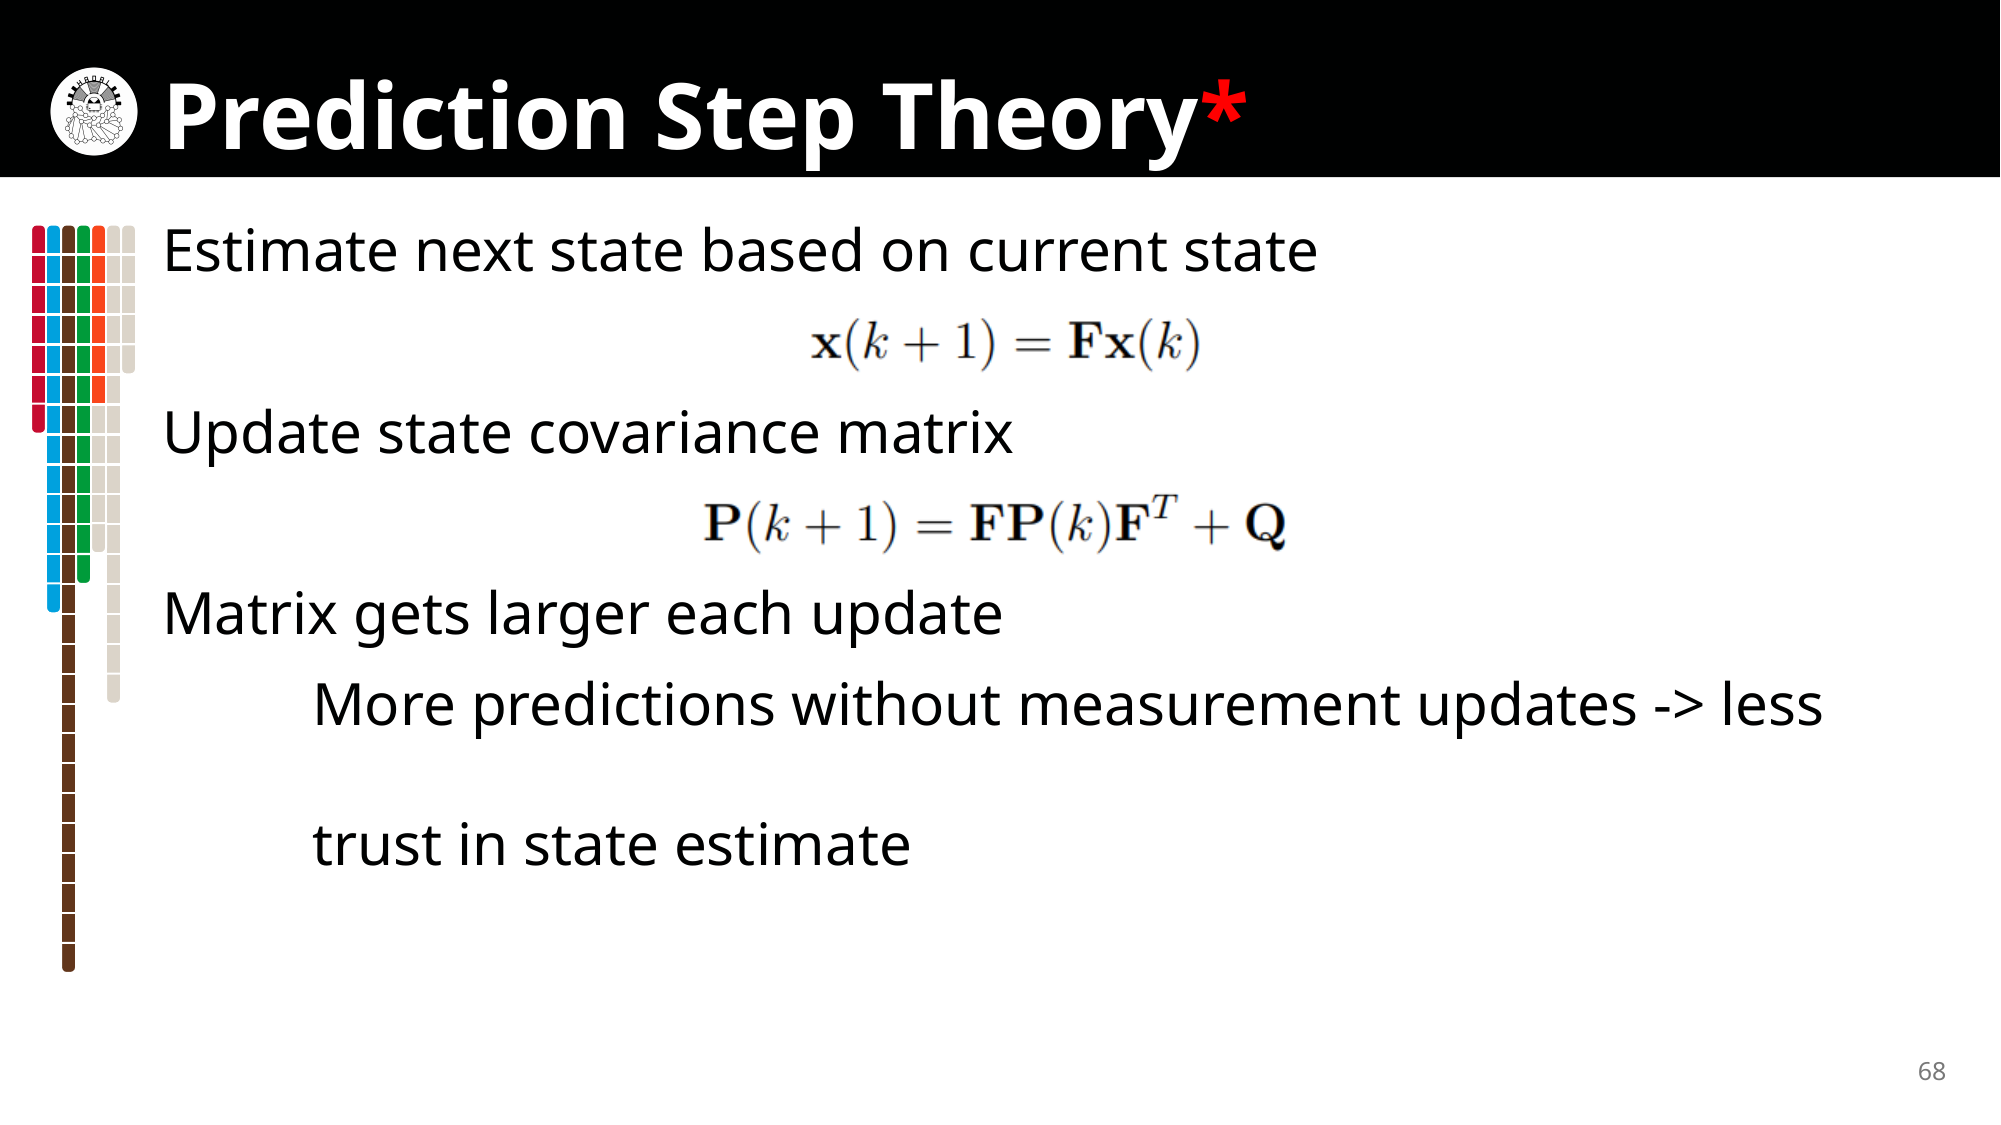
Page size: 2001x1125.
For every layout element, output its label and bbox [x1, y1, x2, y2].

text_box [29, 221, 138, 977]
picture [672, 461, 1328, 609]
picture [767, 283, 1252, 426]
title [147, 0, 2000, 178]
slide_number [1511, 1042, 1962, 1103]
picture [50, 67, 138, 156]
list [147, 205, 1841, 1019]
